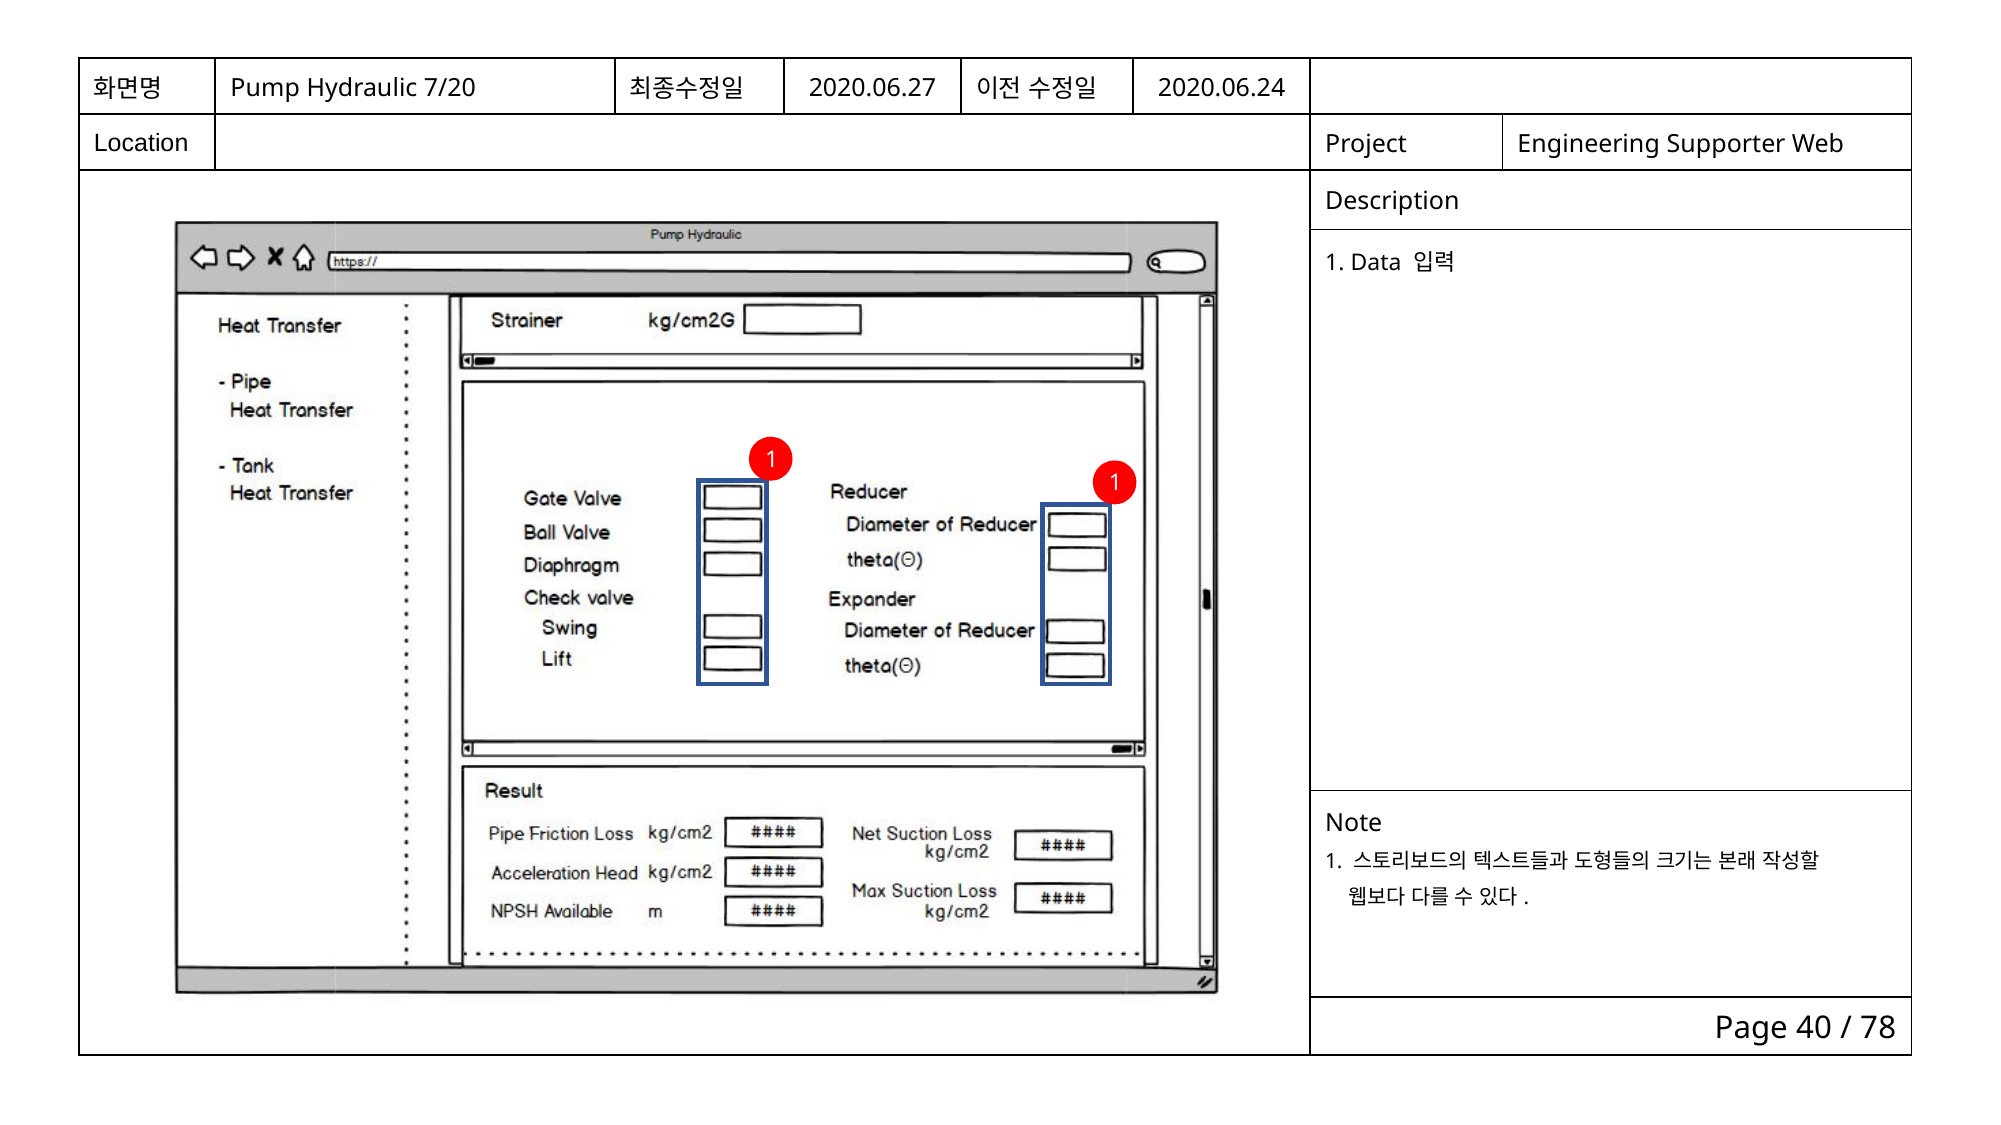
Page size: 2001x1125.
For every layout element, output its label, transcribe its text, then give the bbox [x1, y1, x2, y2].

table_cell 1. Data 입력 [1311, 230, 1911, 790]
table_cell Location [80, 115, 214, 169]
table_header 최종수정일 [616, 59, 783, 113]
table_cell Note 1. 스토리보드의 텍스트들과 도형들의 크기는 본래 작성할 웹보다 다를 수 있다. [1311, 791, 1911, 996]
table_cell Project [1311, 115, 1502, 169]
table_header Pump Hydraulic 7/20 [216, 59, 614, 113]
table_cell Engineering Supporter Web [1503, 115, 1911, 169]
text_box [748, 436, 795, 481]
table_cell Description [1311, 171, 1911, 229]
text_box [1092, 460, 1138, 505]
table_cell Page 40 / 78 [1311, 998, 1911, 1054]
table_header 2020.06.24 [1134, 59, 1309, 113]
table_cell [80, 171, 1309, 1054]
table_header [1311, 59, 1911, 113]
table_header 화면명 [80, 59, 214, 113]
table_cell [216, 115, 1309, 169]
picture [173, 220, 1224, 1002]
table_header 이전 수정일 [962, 59, 1132, 113]
table_header 2020.06.27 [785, 59, 960, 113]
